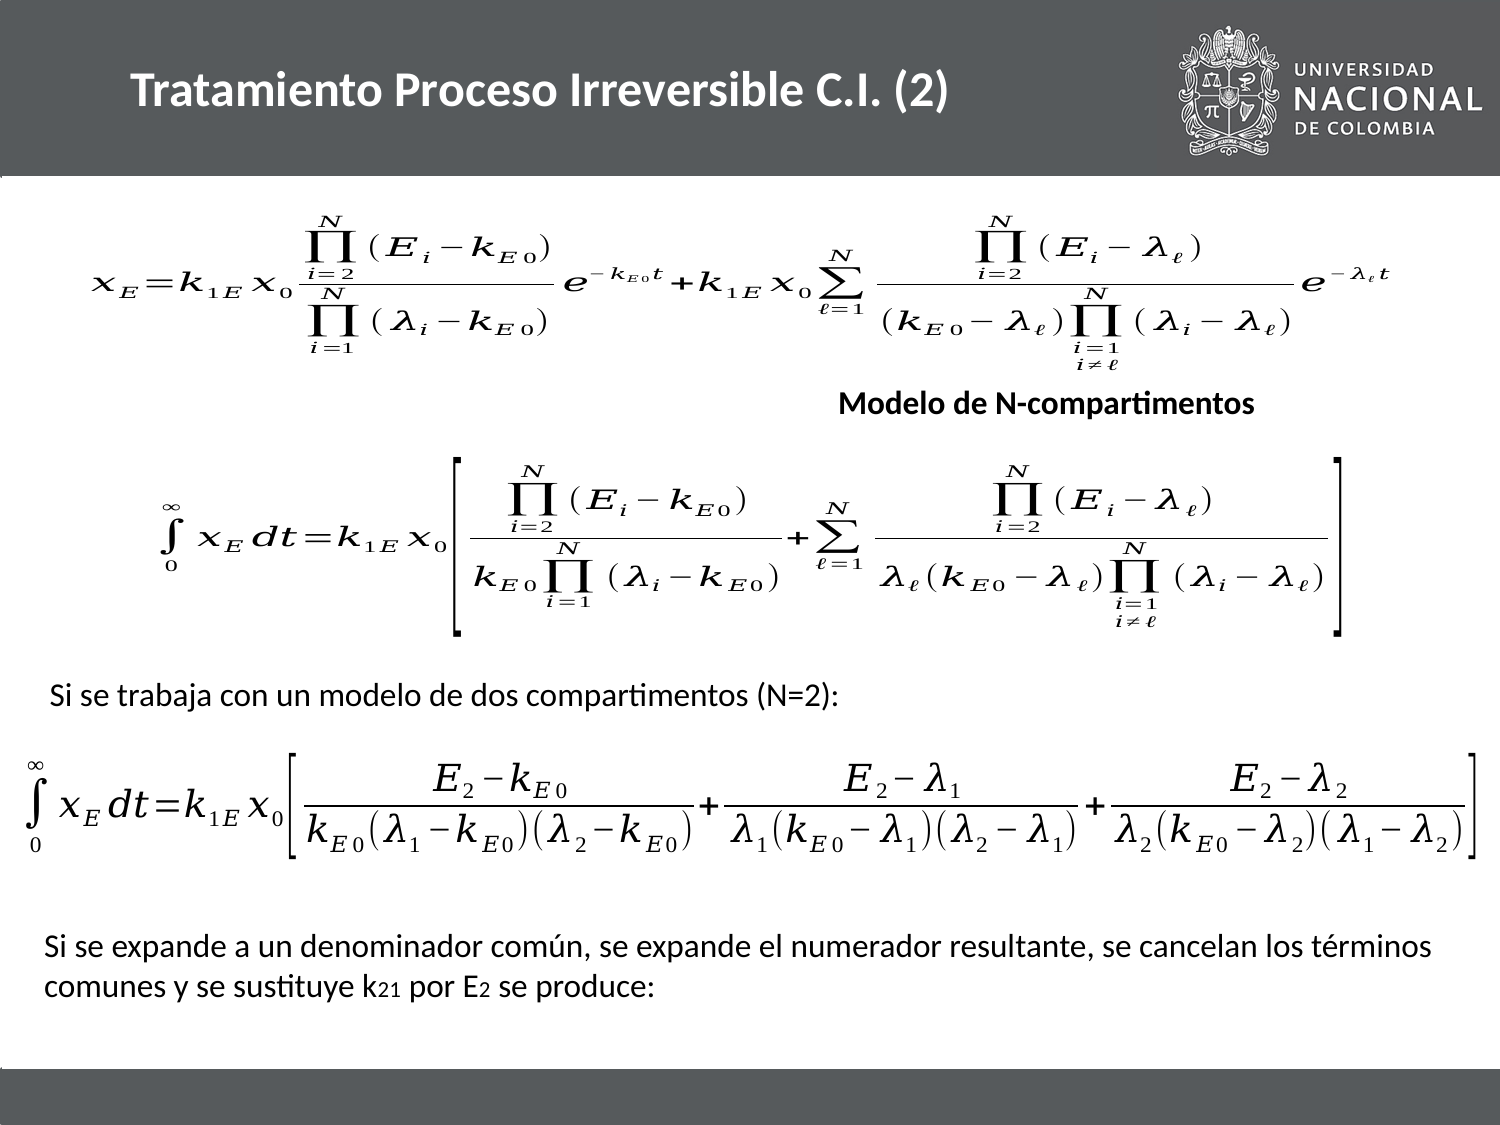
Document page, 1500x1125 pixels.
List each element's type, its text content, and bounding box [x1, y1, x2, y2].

text_box Modelo de N-compartimentos [823, 373, 1271, 429]
title Tratamiento Proceso Irreversible C.I. (2) [0, 0, 1081, 173]
picture [0, 0, 1500, 1125]
text_box Si se expande a un denominador común, se expande el numerador resultante, se cancelan los términos comunes y se sustituye k21 por E2 se produce: [29, 916, 1480, 1012]
text_box Si se trabaja con un modelo de dos compartimentos (N=2): [34, 665, 856, 721]
